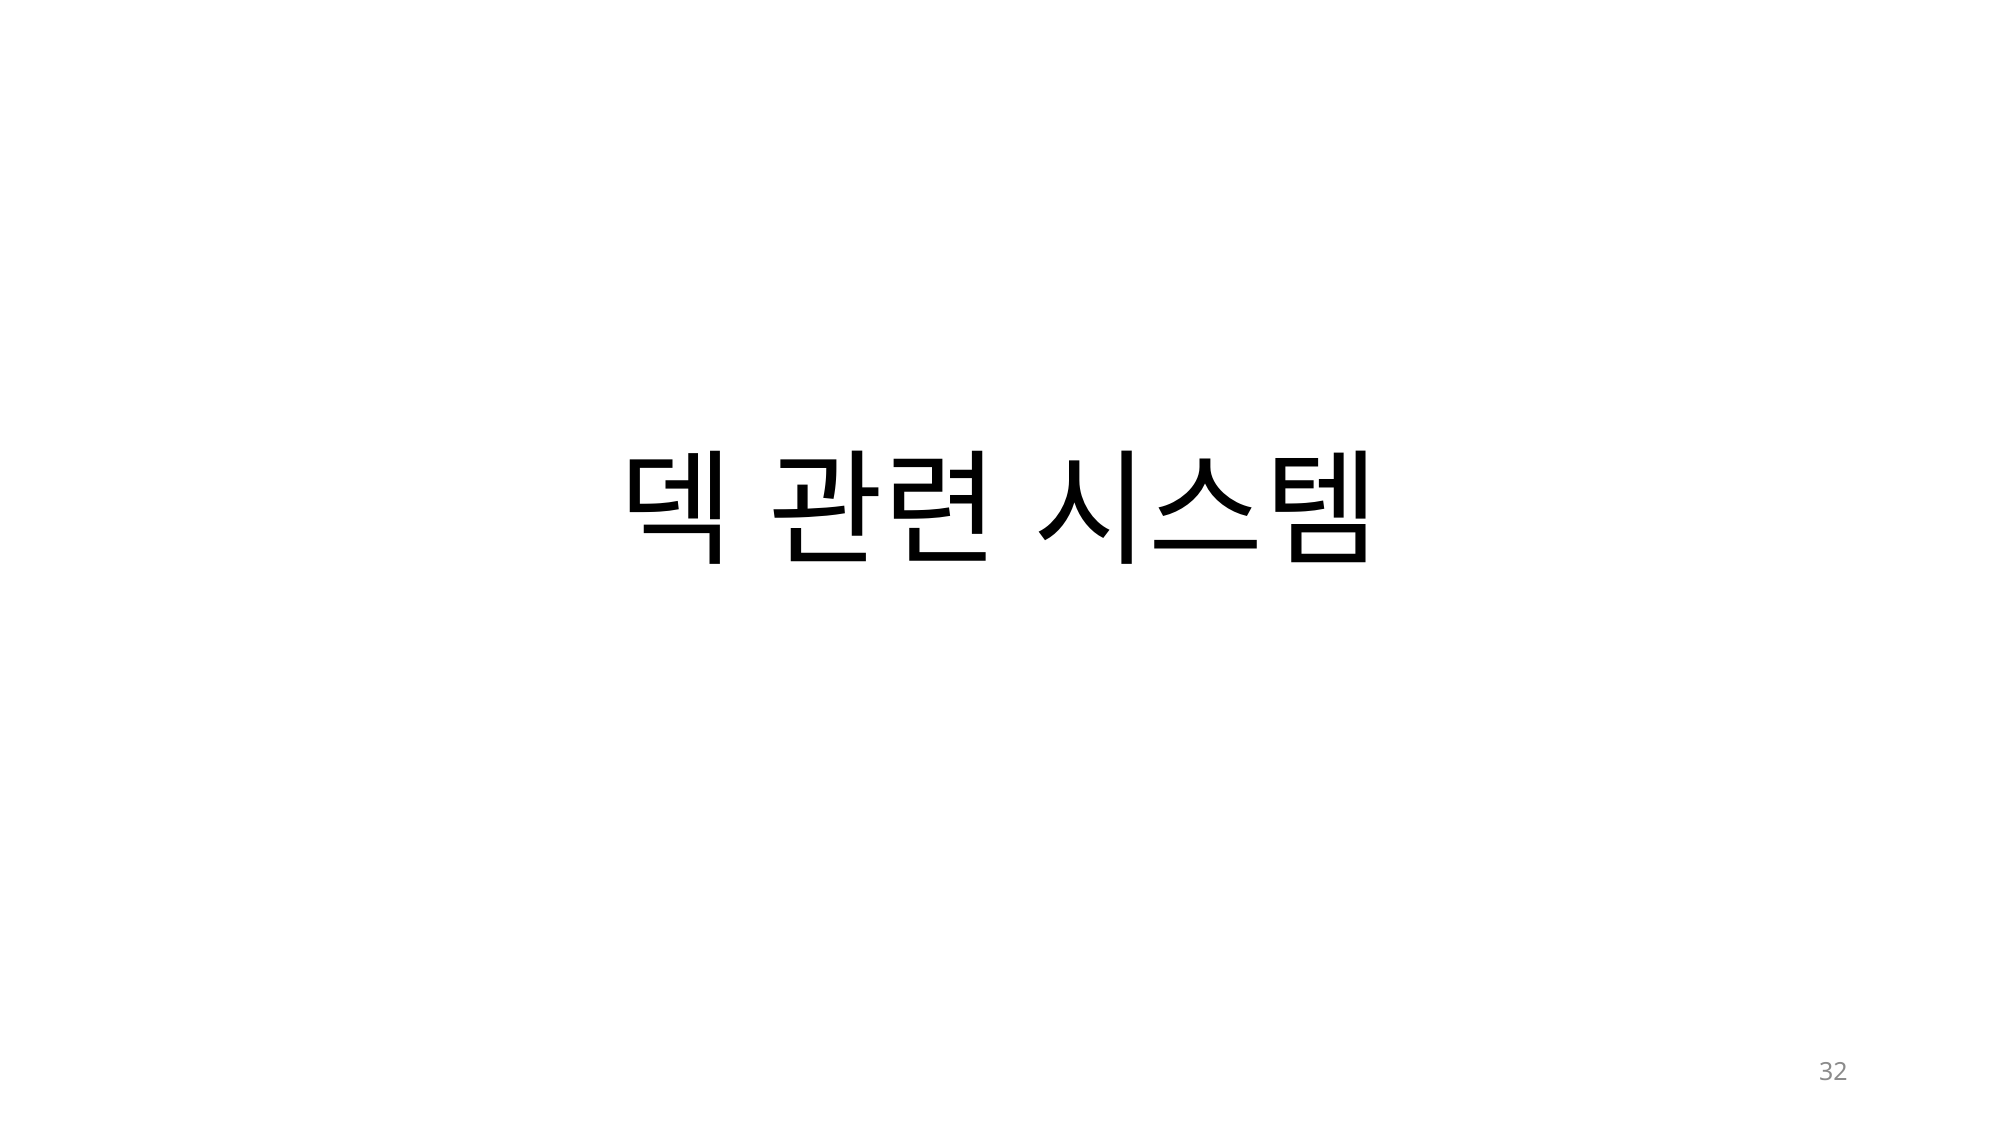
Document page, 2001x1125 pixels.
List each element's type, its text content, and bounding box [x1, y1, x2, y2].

slide_number 32 [1412, 1042, 1863, 1103]
title 덱 관련 시스템 [136, 280, 1862, 749]
